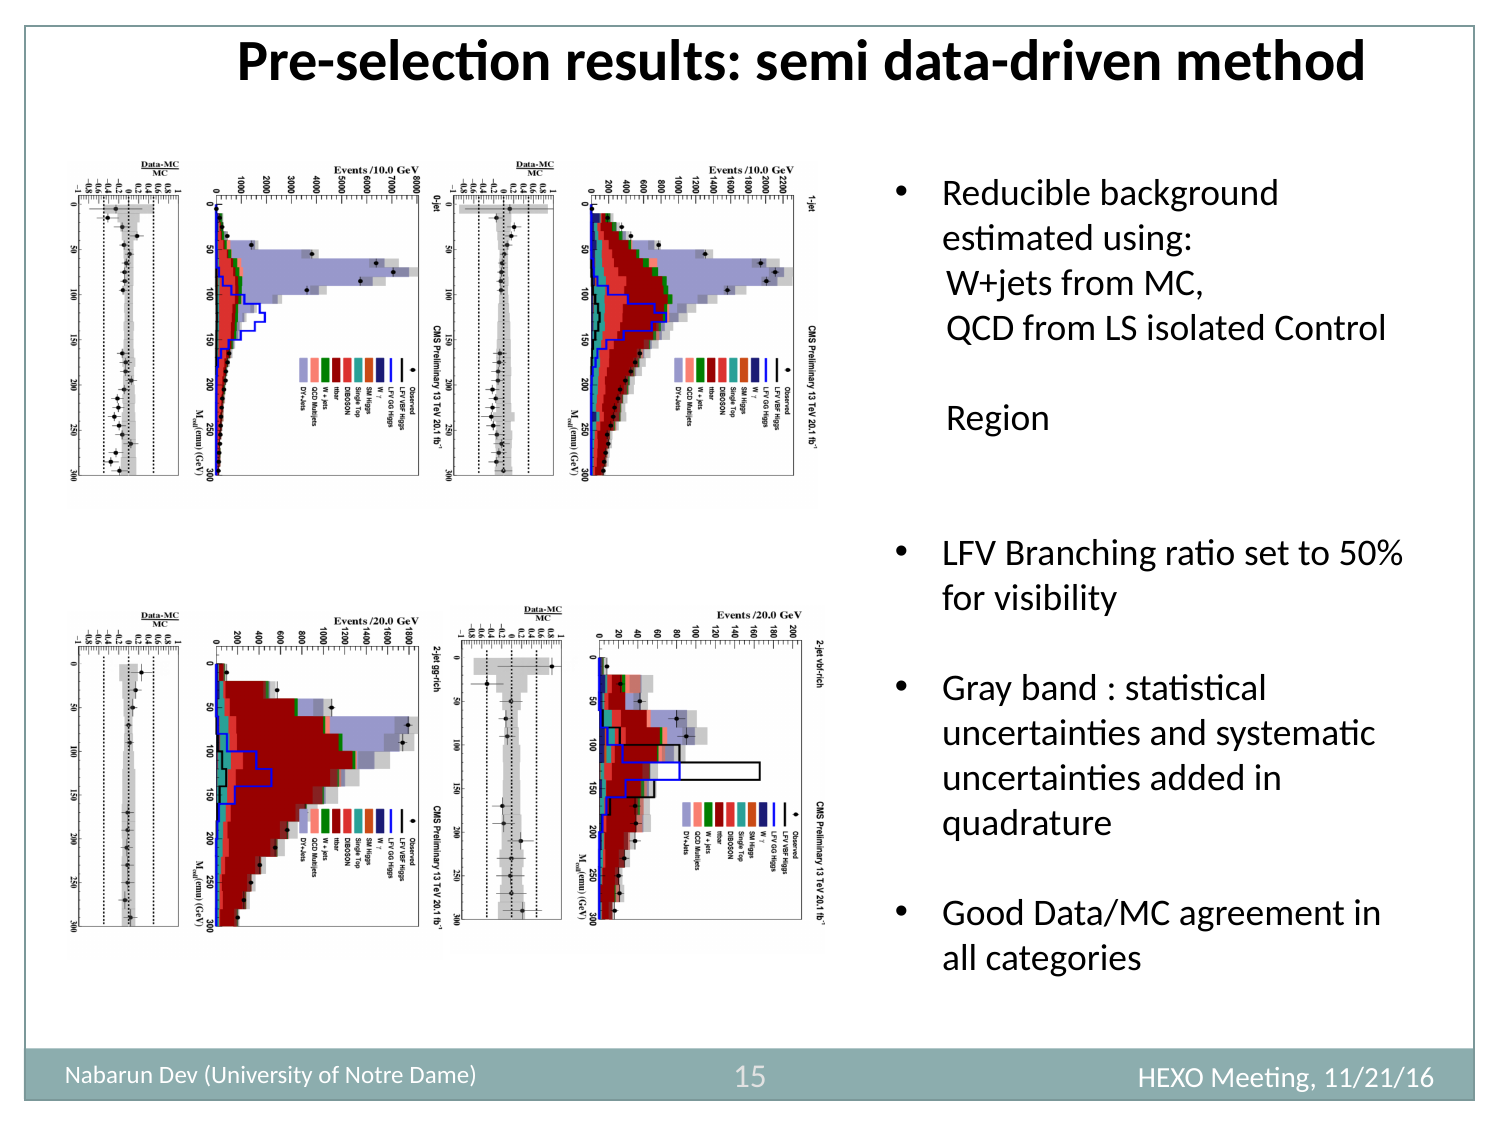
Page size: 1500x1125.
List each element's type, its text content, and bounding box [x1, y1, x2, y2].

text_box Pre-selection results: semi data-driven method [222, 14, 1450, 100]
picture [80, 147, 429, 523]
text_box Reducible background estimated using: W+jets from MC, QCD from LS isolated Control Region LFV Branching ratio set to 50% for visibility Gray band : statistical uncertainties and systematic uncertainties added in quadrature Good Data/MC agreement in all categories [880, 160, 1425, 1121]
footer Nabarun Dev (University of Notre Dame) [50, 1051, 638, 1112]
picture [463, 591, 812, 967]
slide_number 15 [699, 1037, 800, 1110]
picture [455, 147, 804, 523]
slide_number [950, 1050, 1450, 1111]
picture [80, 597, 429, 974]
